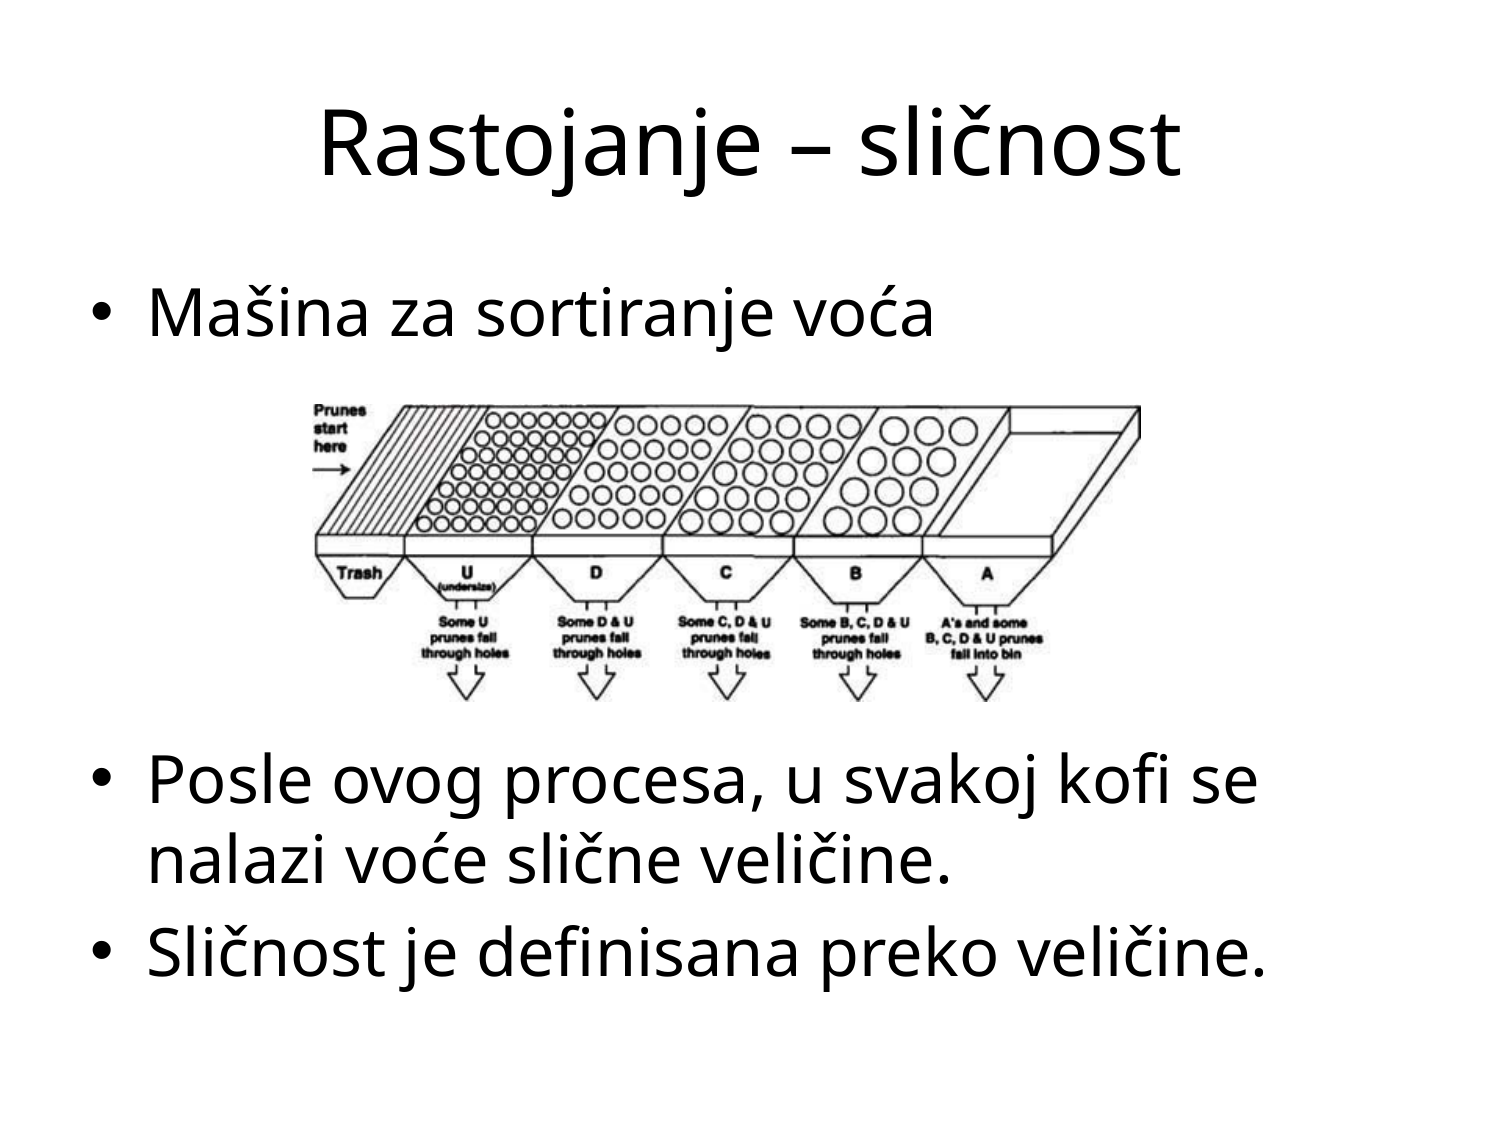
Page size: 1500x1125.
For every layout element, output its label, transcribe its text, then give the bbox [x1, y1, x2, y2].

list Mašina za sortiranje voća Posle ovog procesa, u svakoj kofi se nalazi voće slične veličine. Sličnost je definisana preko veličine. [75, 262, 1425, 1088]
title Rastojanje – sličnost [75, 45, 1425, 233]
picture [312, 404, 1141, 702]
